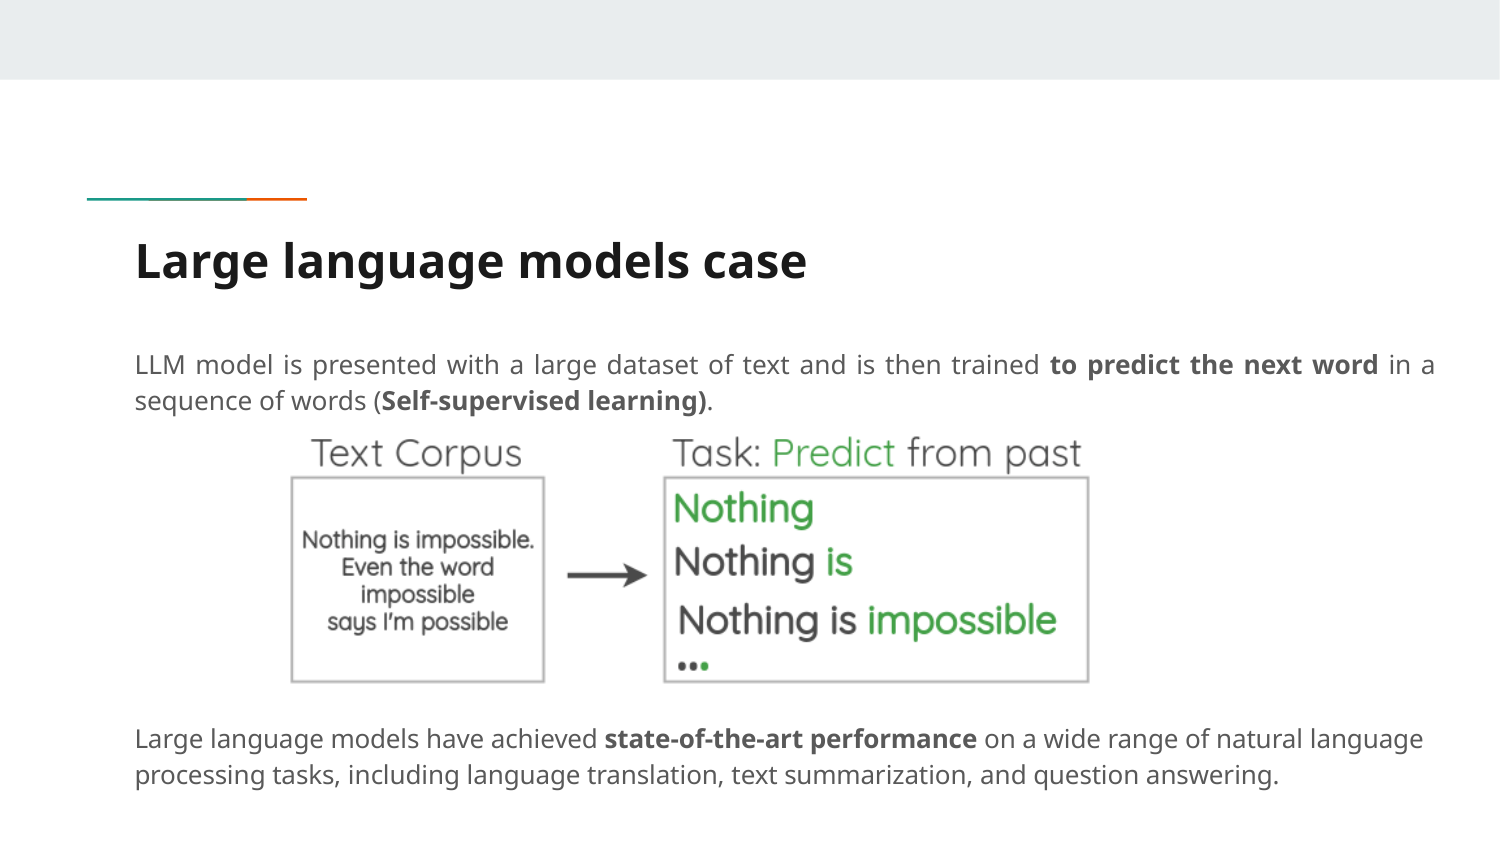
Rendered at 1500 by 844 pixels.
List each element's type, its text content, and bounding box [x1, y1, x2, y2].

list Large language models have achieved state-of-the-art performance on a wide range of natural language processing tasks, including language translation, text summarization, and question answering. [119, 703, 1439, 806]
picture [288, 425, 1095, 690]
title Large language models case [119, 216, 1381, 304]
list LLM model is presented with a large dataset of text and is then trained to predict the next word in a sequence of words (Self-supervised learning). [119, 328, 1451, 431]
